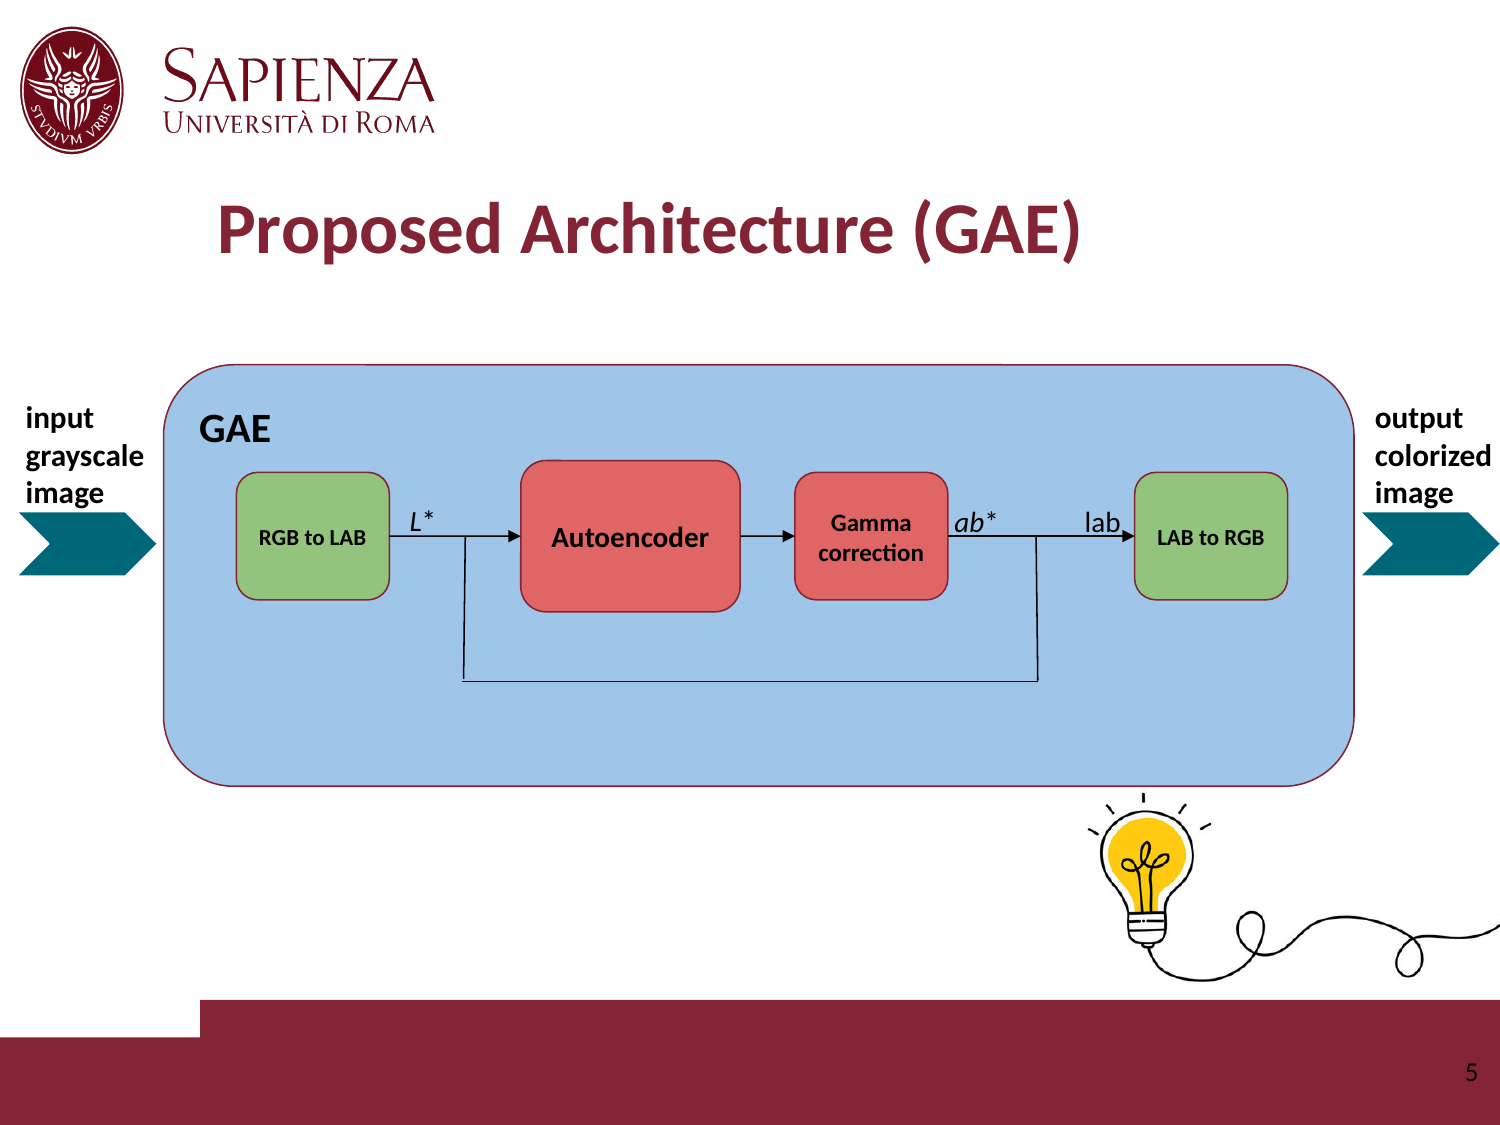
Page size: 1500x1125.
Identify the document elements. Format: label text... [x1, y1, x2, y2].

title Proposed Architecture (GAE) [202, 172, 1419, 256]
text_box L* [394, 486, 459, 535]
slide_number ‹#› [1403, 1038, 1494, 1125]
text_box Gamma correction [794, 472, 948, 600]
text_box LAB to RGB [1134, 472, 1288, 600]
text_box Autoencoder [520, 460, 741, 612]
picture [1080, 785, 1500, 991]
text_box RGB to LAB [236, 472, 390, 600]
text_box output colorized image [1359, 382, 1500, 585]
list [163, 328, 1381, 784]
text_box GAE [163, 364, 1355, 787]
text_box lab [1069, 488, 1157, 537]
picture [17, 19, 437, 156]
text_box L* [394, 545, 458, 555]
text_box [16, 511, 158, 577]
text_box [1035, 535, 1039, 681]
text_box ab* [939, 488, 1027, 554]
list [163, 724, 1381, 1004]
text_box input grayscale image [10, 382, 164, 451]
